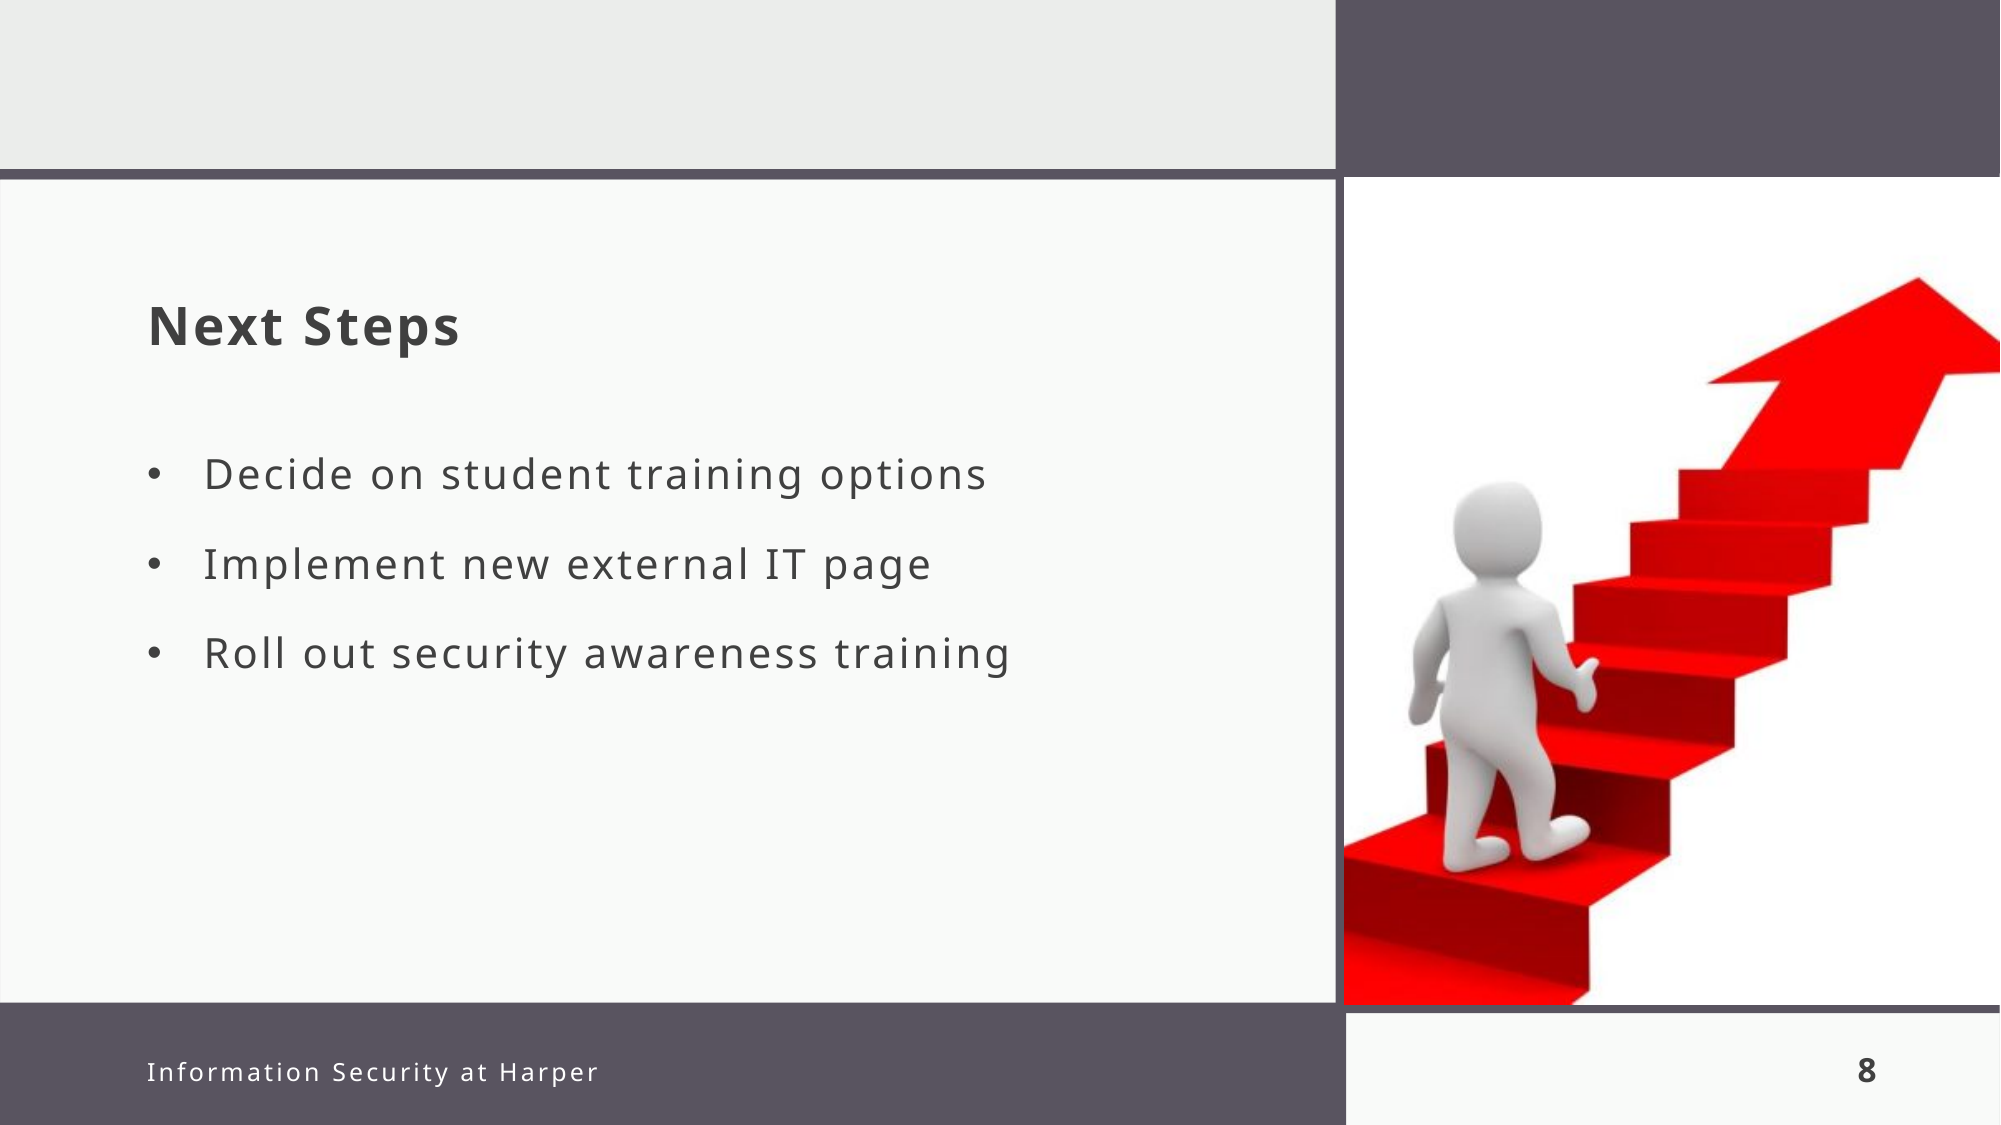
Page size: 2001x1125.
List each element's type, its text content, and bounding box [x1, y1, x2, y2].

list Decide on student training options Implement new external IT page Roll out security awareness training [129, 410, 1216, 908]
picture [1343, 177, 2000, 1005]
footer Information Security at Harper [129, 1035, 1216, 1110]
title Next Steps [129, 242, 1216, 372]
slide_number 8 [1733, 1035, 1895, 1110]
